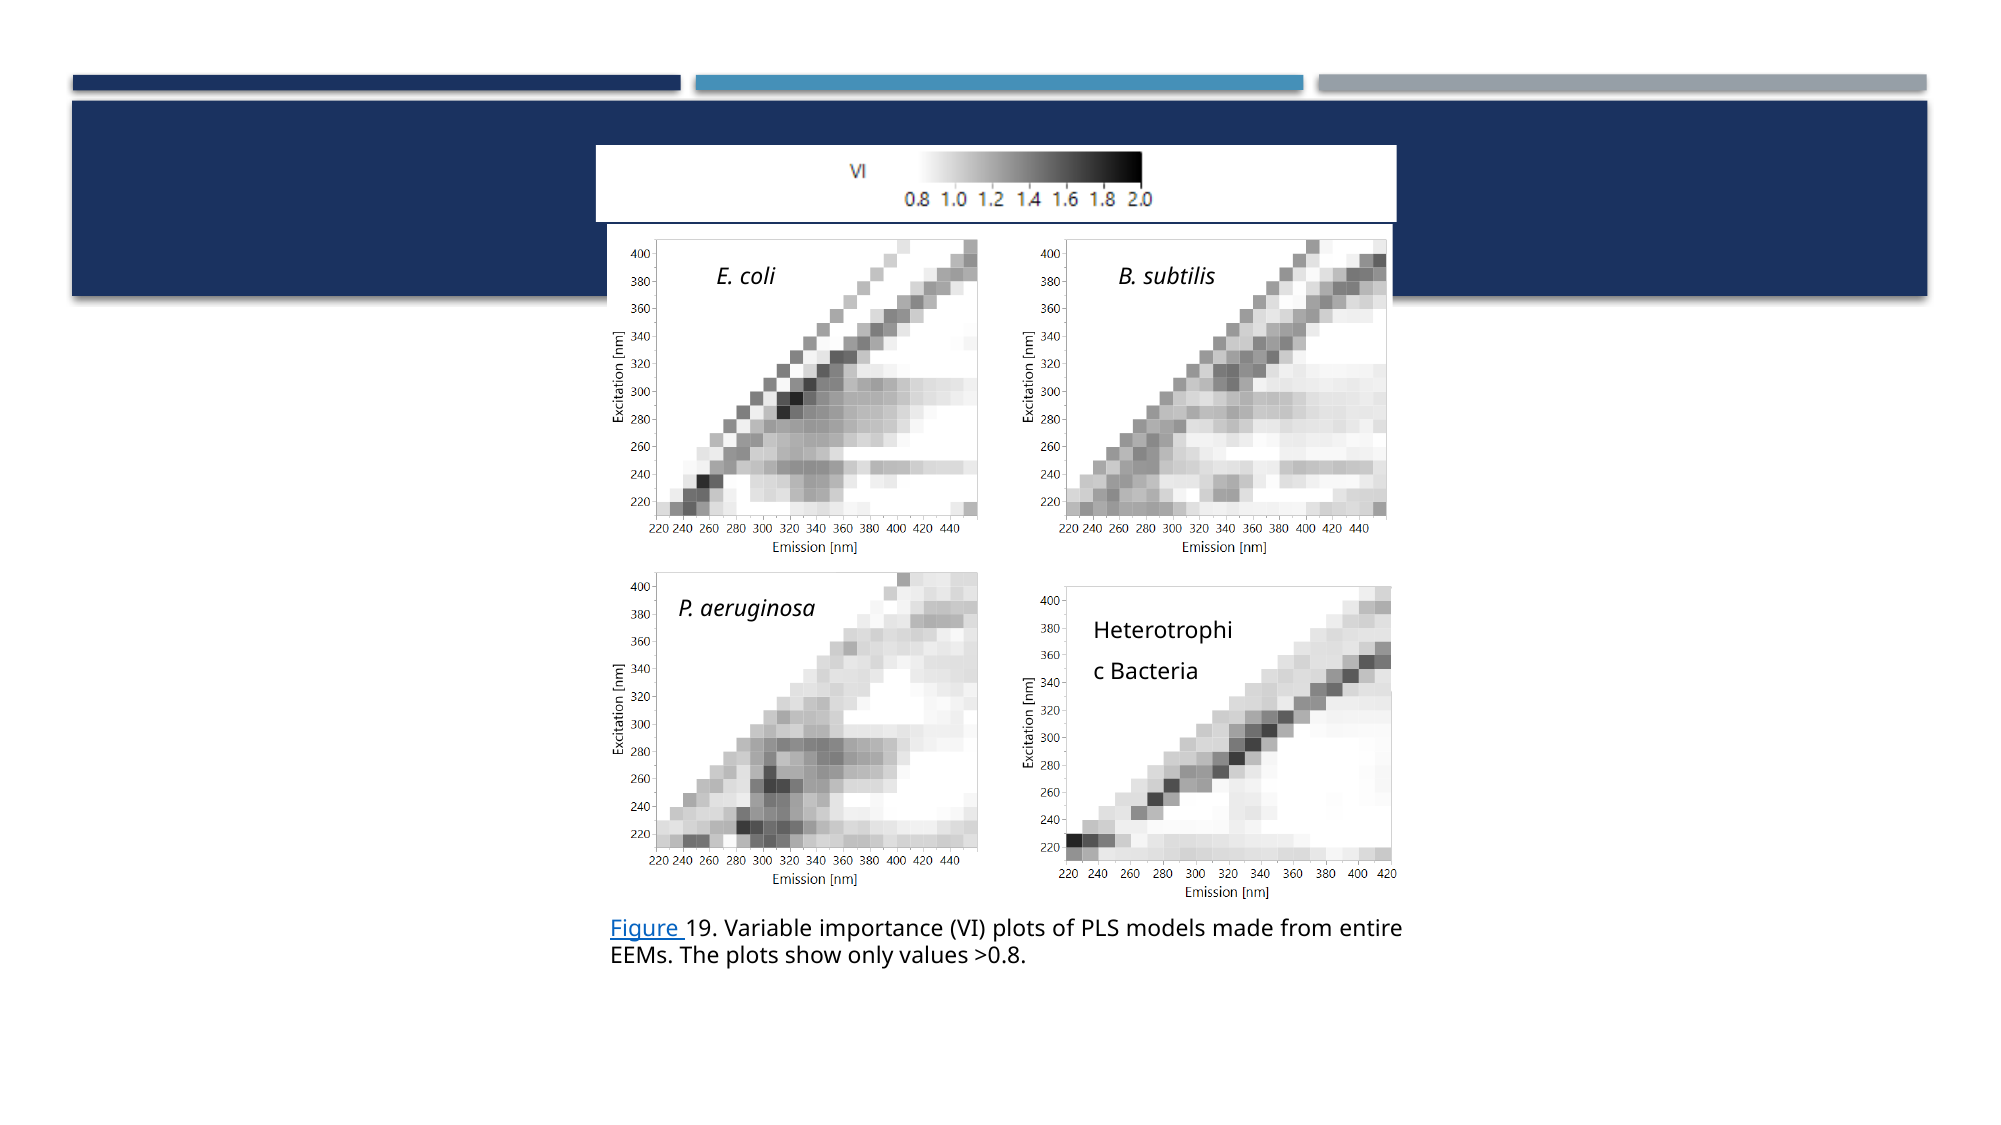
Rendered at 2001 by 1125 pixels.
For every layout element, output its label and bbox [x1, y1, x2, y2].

text_box [595, 145, 1405, 980]
